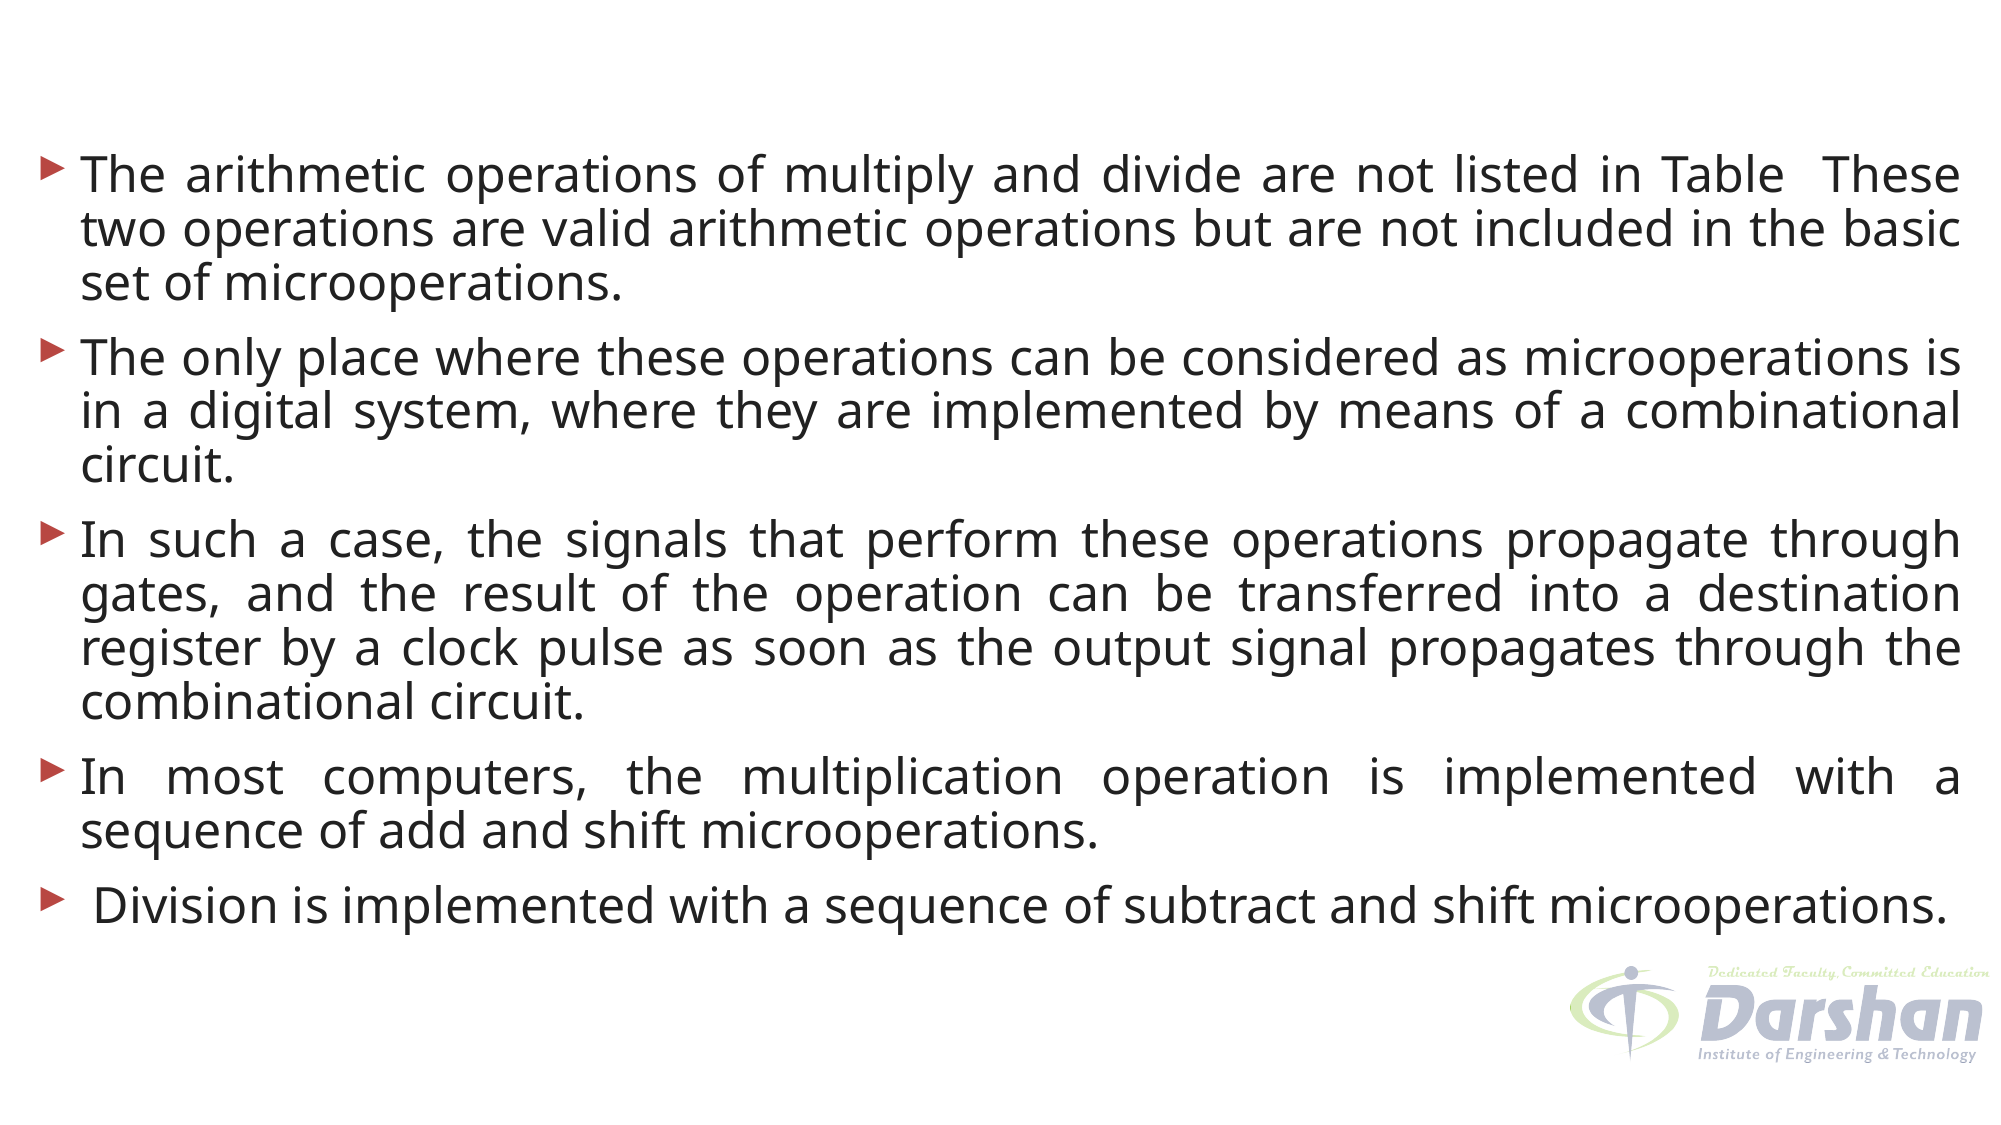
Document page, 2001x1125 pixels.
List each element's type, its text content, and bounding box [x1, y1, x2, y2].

text_box 1 [1570, 966, 1990, 1063]
list The arithmetic operations of multiply and divide are not listed in Table These two operations are valid arithmetic operations but are not included in the basic set of microoperations. The only place where these operations can be considered as microoperations is in a digital system, where they are implemented by means of a combinational circuit. In such a case, the signals that perform these operations propagate through gates, and the result of the operation can be transferred into a destination register by a clock pulse as soon as the output signal propagates through the combinational circuit. In most computers, the multiplication operation is implemented with a sequence of add and shift microoperations. Division is implemented with a sequence of subtract and shift microoperations. [21, 141, 1979, 1059]
